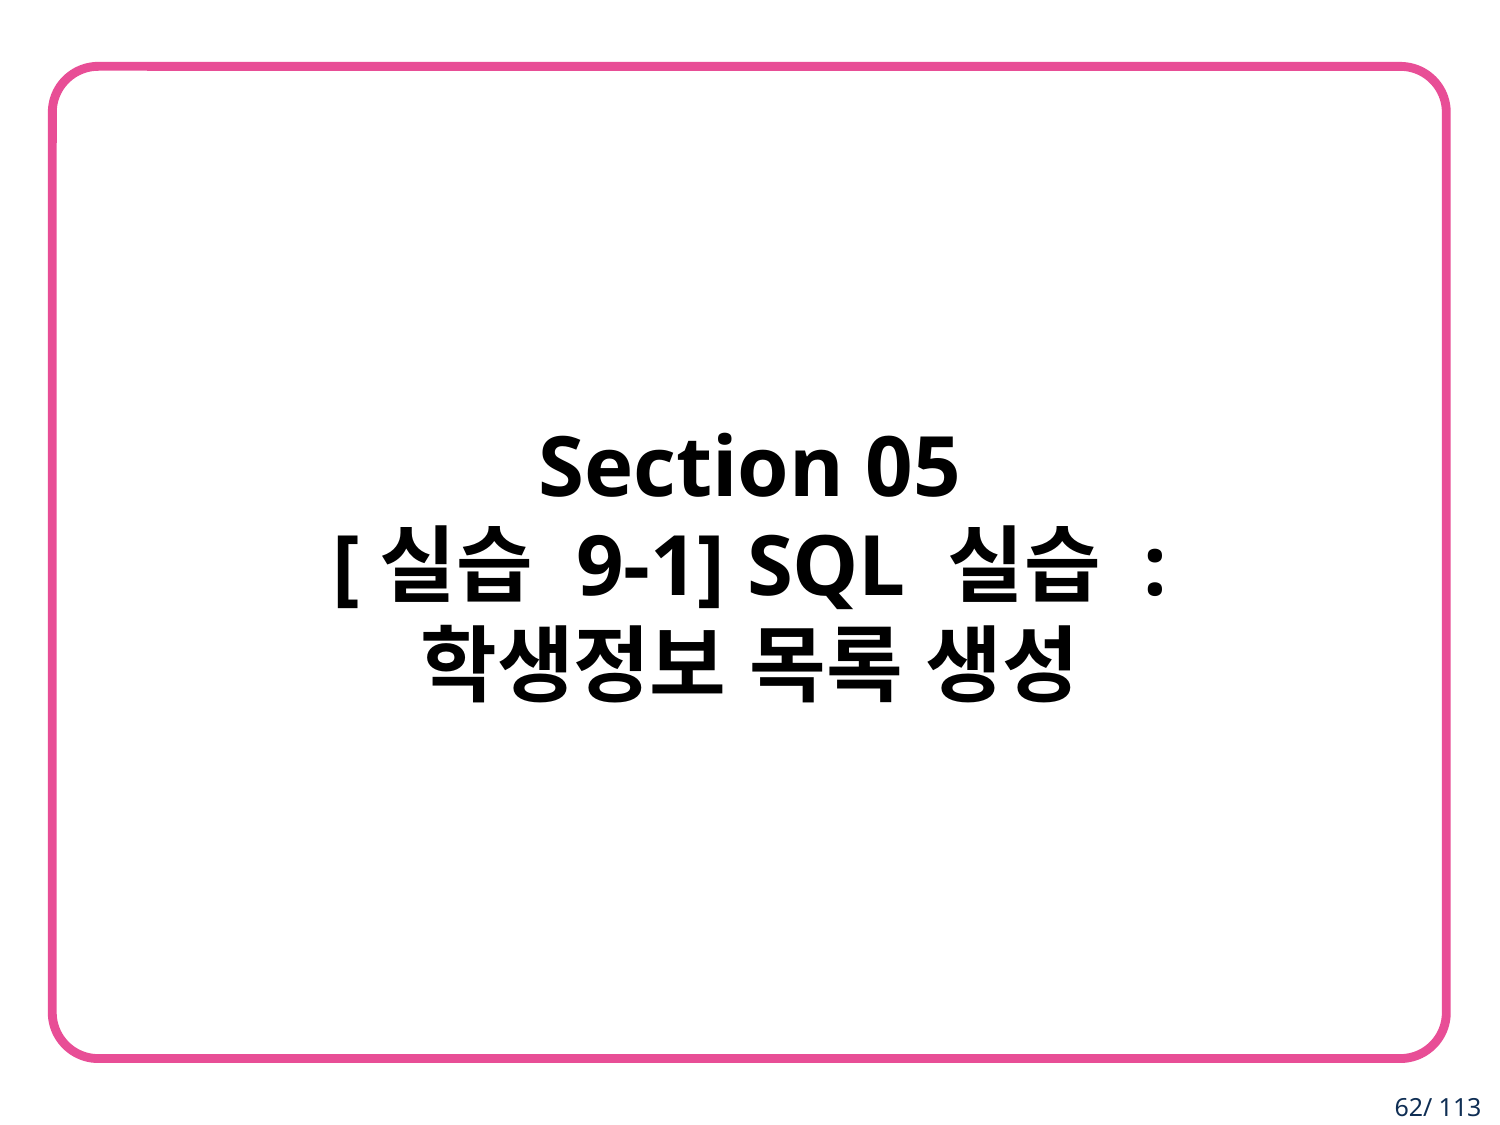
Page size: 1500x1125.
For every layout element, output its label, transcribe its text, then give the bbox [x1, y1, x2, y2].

text_box Section 05 [실습 9-1] SQL 실습 : 학생정보 목록 생성 [27, 403, 1472, 722]
